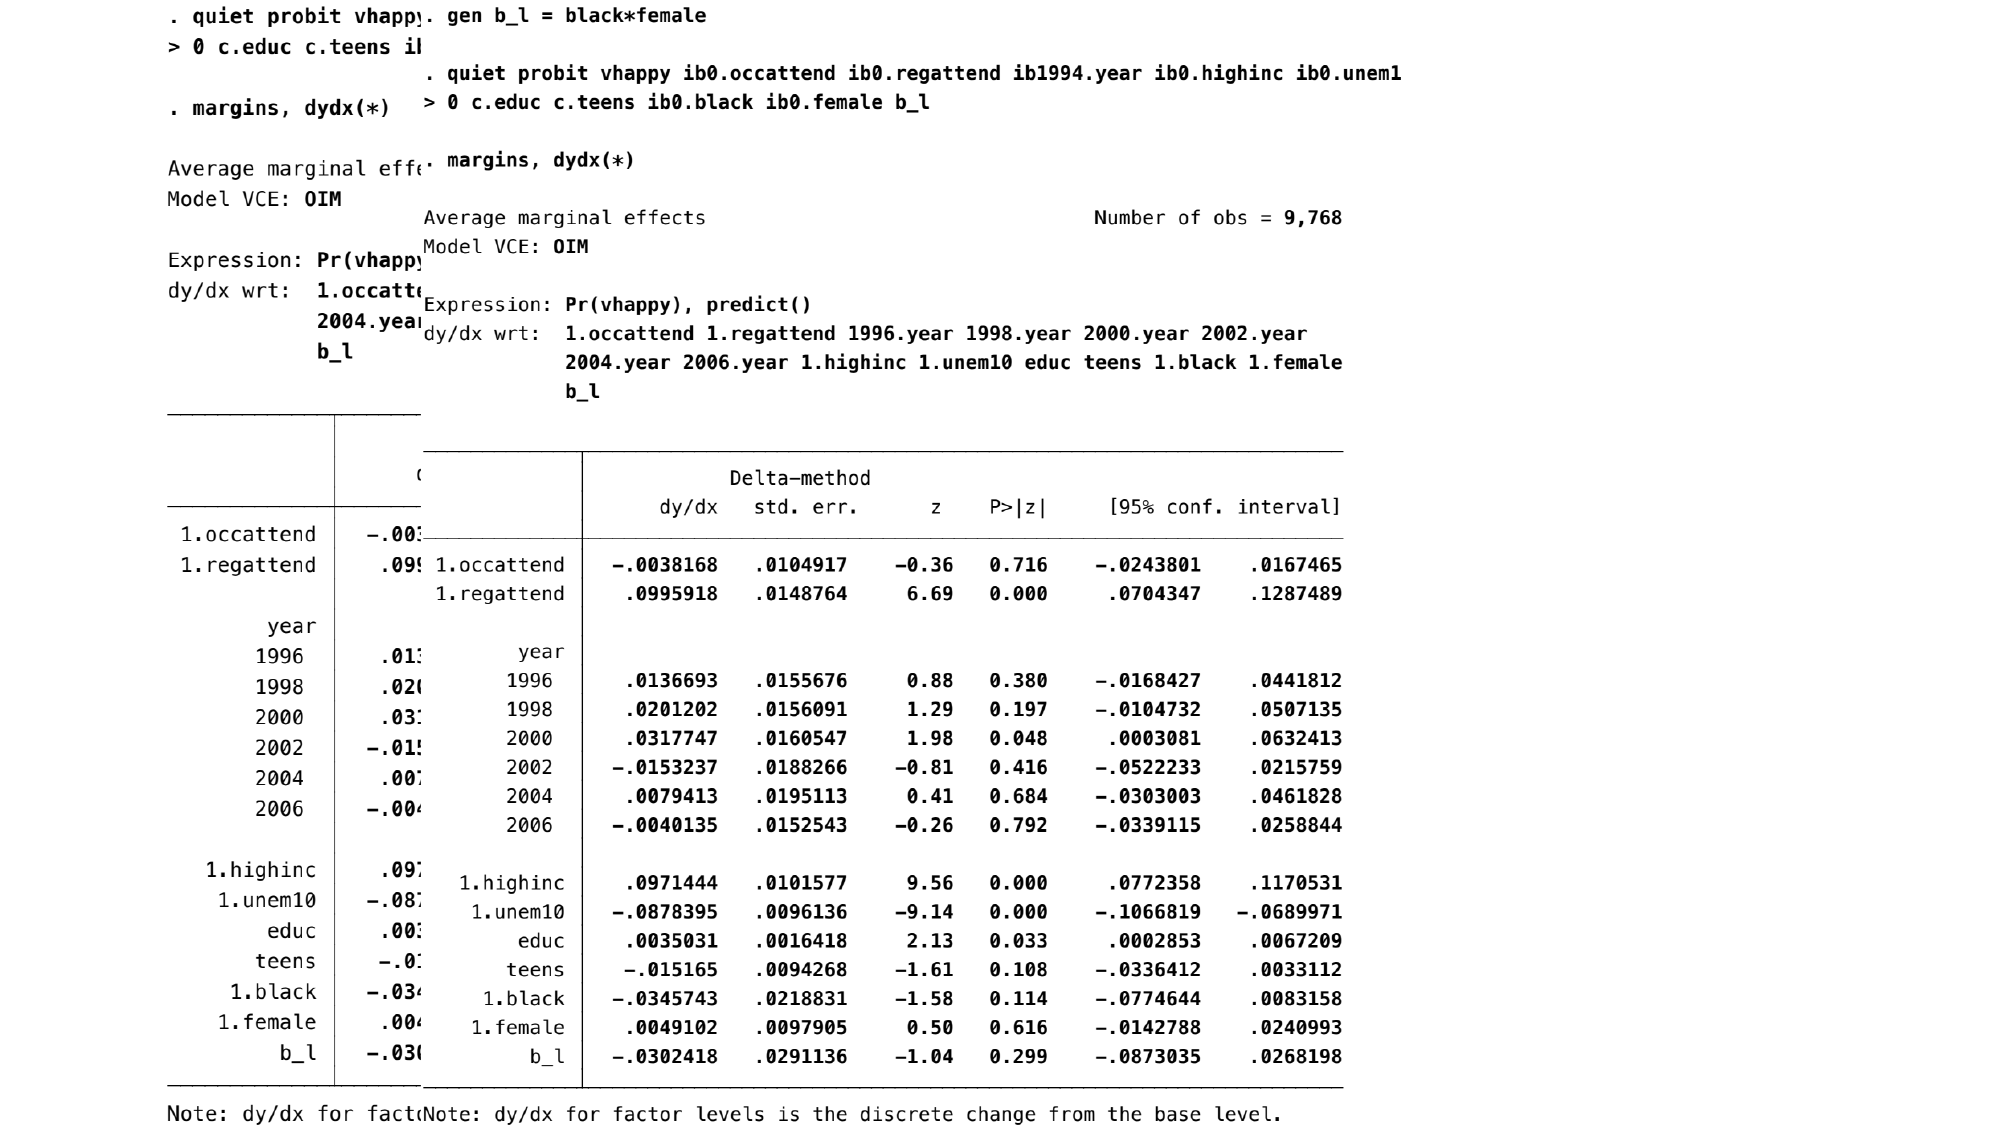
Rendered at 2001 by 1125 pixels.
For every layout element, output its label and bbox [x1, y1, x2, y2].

picture [164, 0, 1580, 1125]
